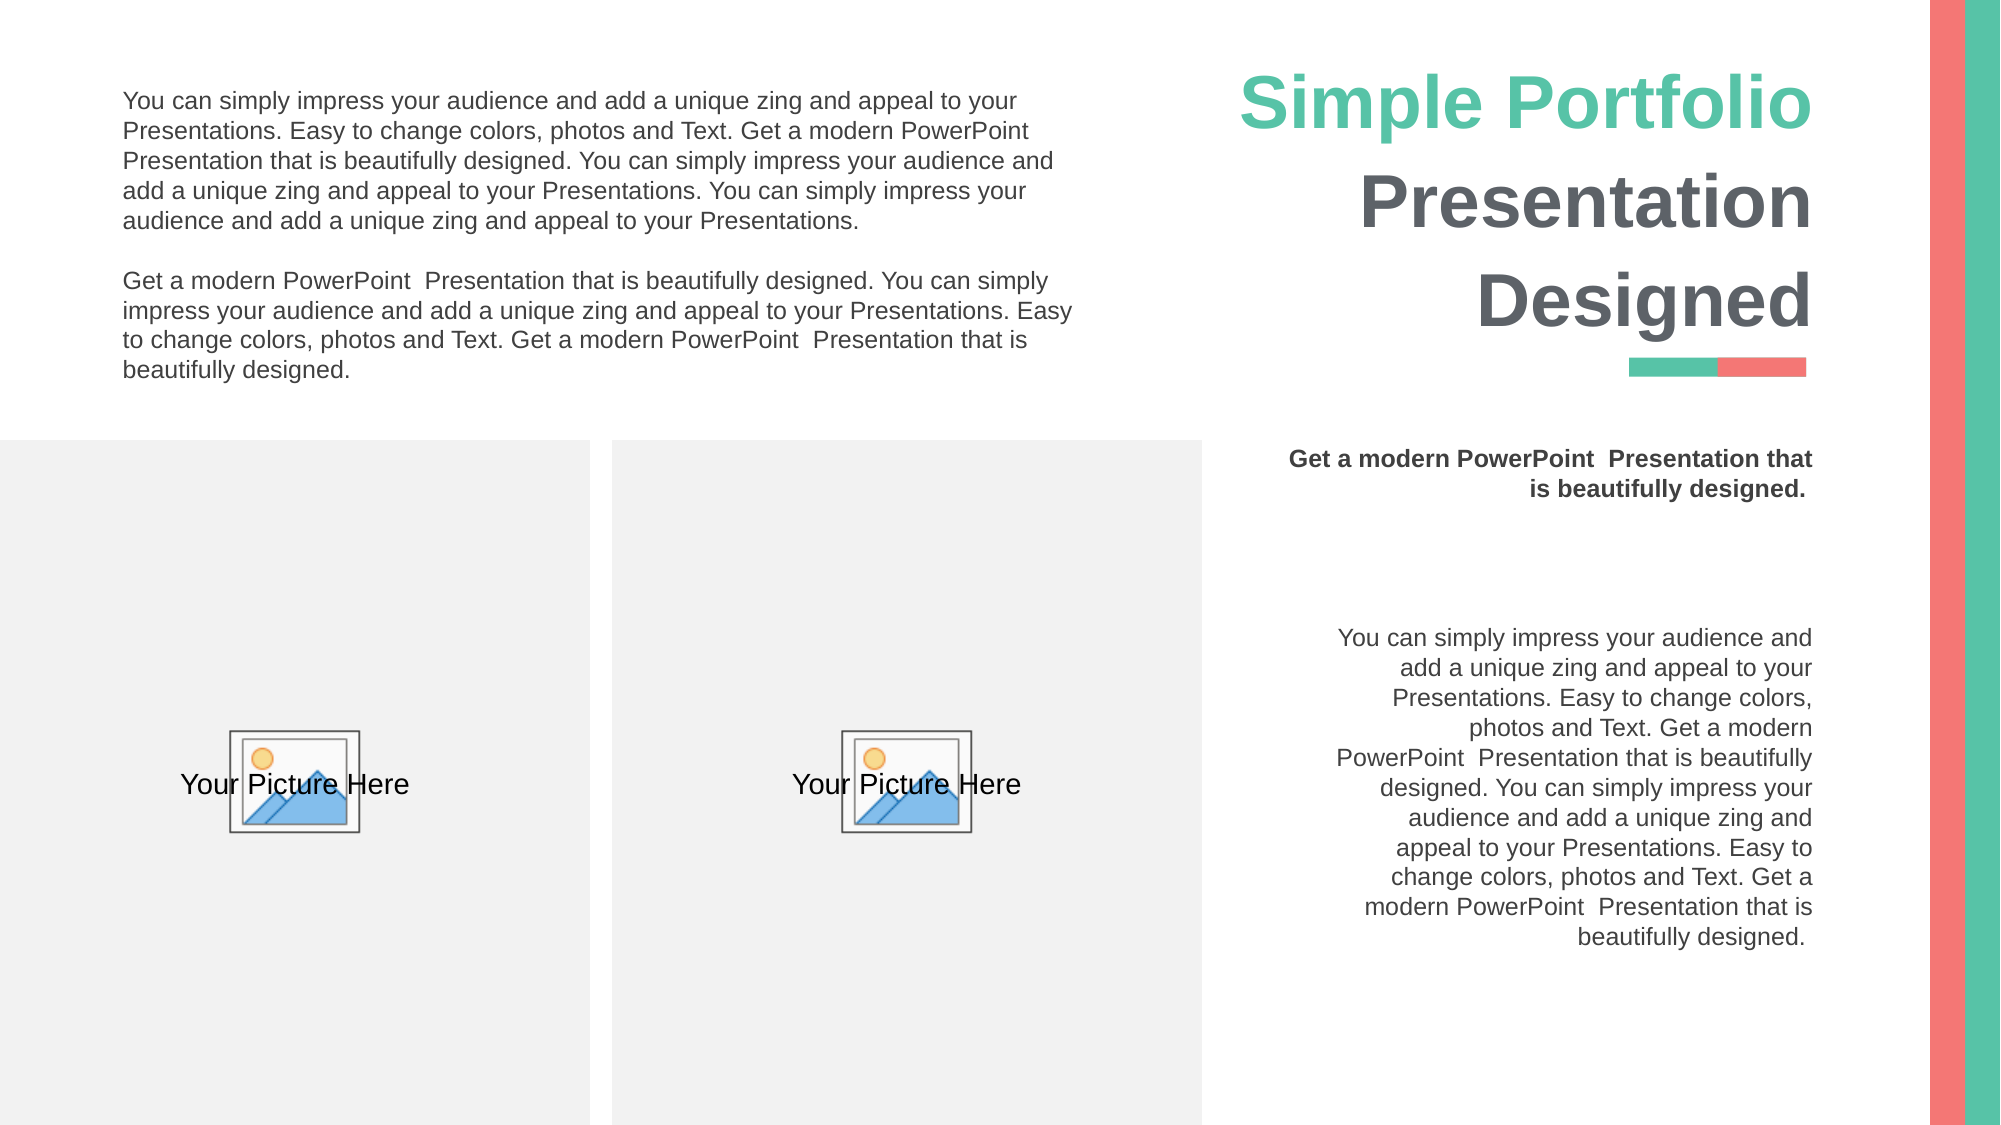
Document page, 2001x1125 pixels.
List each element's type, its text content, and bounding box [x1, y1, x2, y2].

picture [611, 439, 1203, 1125]
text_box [1629, 357, 1807, 377]
text_box You can simply impress your audience and add a unique zing and appeal to your Presentations. Easy to change colors, photos and Text. Get a modern PowerPoint Presentation that is beautifully designed. You can simply impress your audience and add a unique zing and appeal to your Presentations. You can simply impress your audience and add a unique zing and appeal to your Presentations. Get a modern PowerPoint Presentation that is beautifully designed. You can simply impress your audience and add a unique zing and appeal to your Presentations. Easy to change colors, photos and Text. Get a modern PowerPoint Presentation that is beautifully designed. [108, 77, 1107, 392]
text_box Get a modern PowerPoint Presentation that is beautifully designed. [1258, 435, 1829, 510]
text_box Simple Portfolio Presentation Designed [1160, 71, 1829, 314]
picture [0, 439, 591, 1125]
text_box You can simply impress your audience and add a unique zing and appeal to your Presentations. Easy to change colors, photos and Text. Get a modern PowerPoint Presentation that is beautifully designed. You can simply impress your audience and add a unique zing and appeal to your Presentations. Easy to change colors, photos and Text. Get a modern PowerPoint Presentation that is beautifully designed. [1320, 613, 1829, 959]
